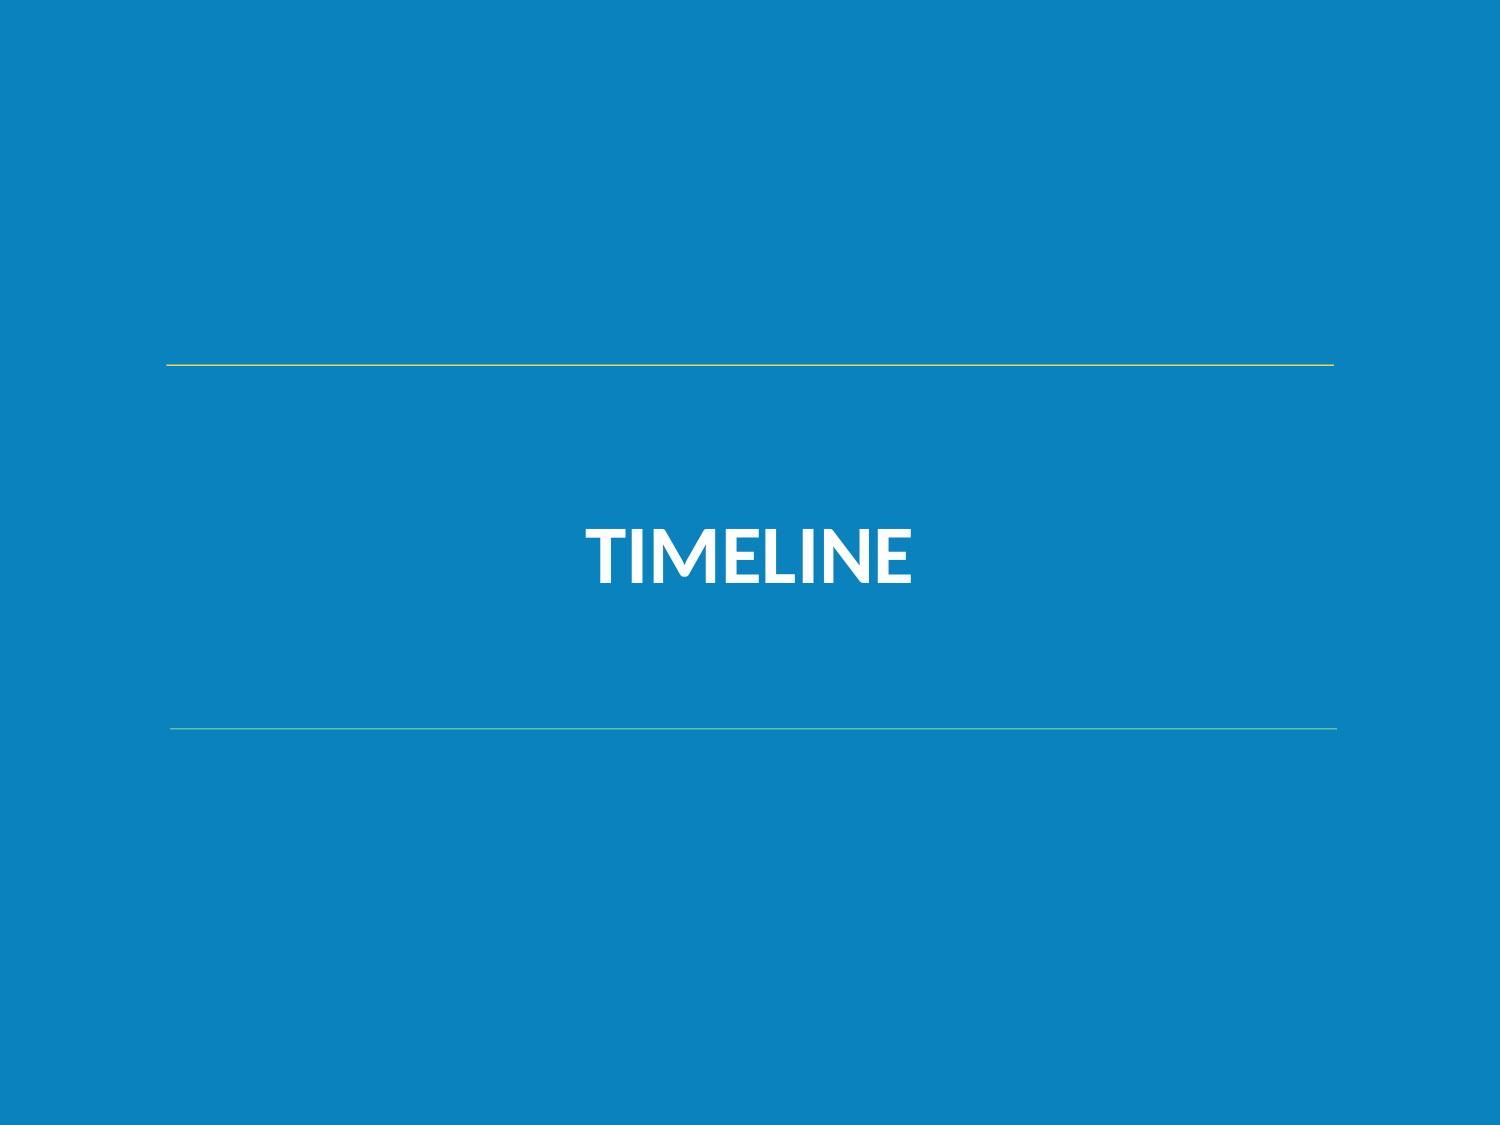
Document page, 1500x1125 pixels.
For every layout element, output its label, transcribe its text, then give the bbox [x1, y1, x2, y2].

title tIMELINE [218, 420, 1282, 681]
